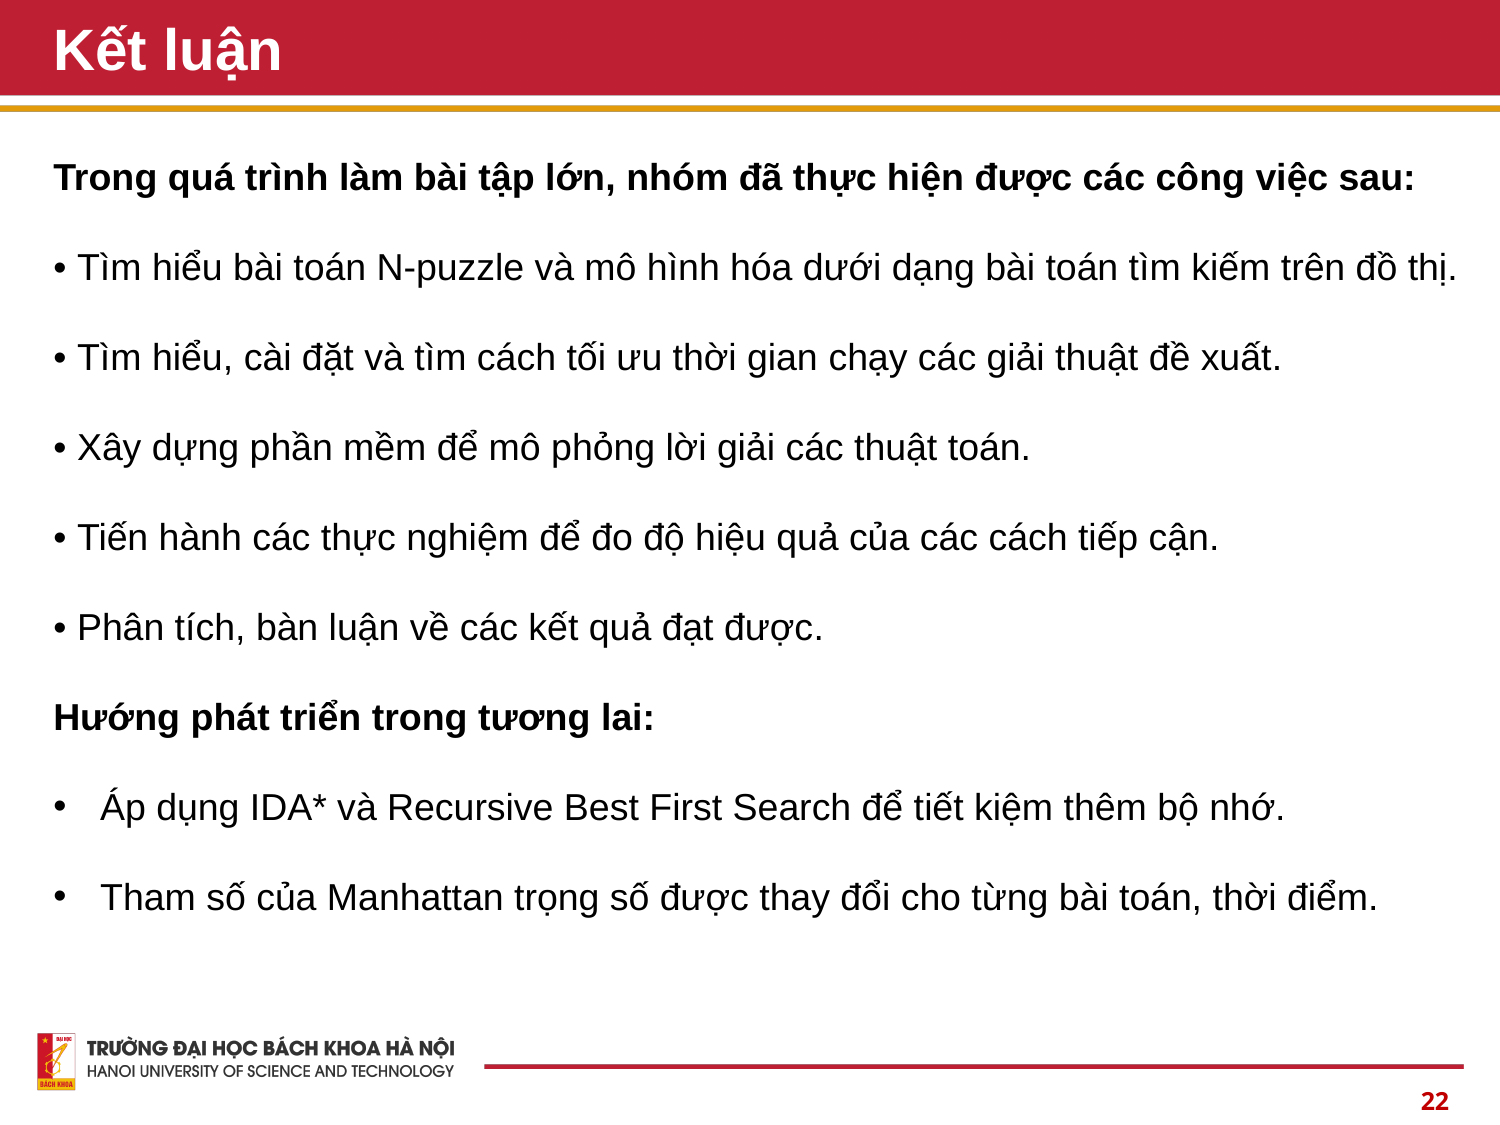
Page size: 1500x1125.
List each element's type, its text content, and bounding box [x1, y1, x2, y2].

text_box Trong quá trình làm bài tập lớn, nhóm đã thực hiện được các công việc sau: • Tìm hiểu bài toán N-puzzle và mô hình hóa dưới dạng bài toán tìm kiếm trên đồ thị. • Tìm hiểu, cài đặt và tìm cách tối ưu thời gian chạy các giải thuật đề xuất. • Xây dựng phần mềm để mô phỏng lời giải các thuật toán. • Tiến hành các thực nghiệm để đo độ hiệu quả của các cách tiếp cận. • Phân tích, bàn luận về các kết quả đạt được. Hướng phát triển trong tương lai: Áp dụng IDA* và Recursive Best First Search để tiết kiệm thêm bộ nhớ. Tham số của Manhattan trọng số được thay đổi cho từng bài toán, thời điểm. [38, 145, 1500, 926]
picture [0, 0, 1500, 1125]
title Kết luận [38, 12, 1462, 87]
slide_number 22 [1126, 1078, 1464, 1125]
